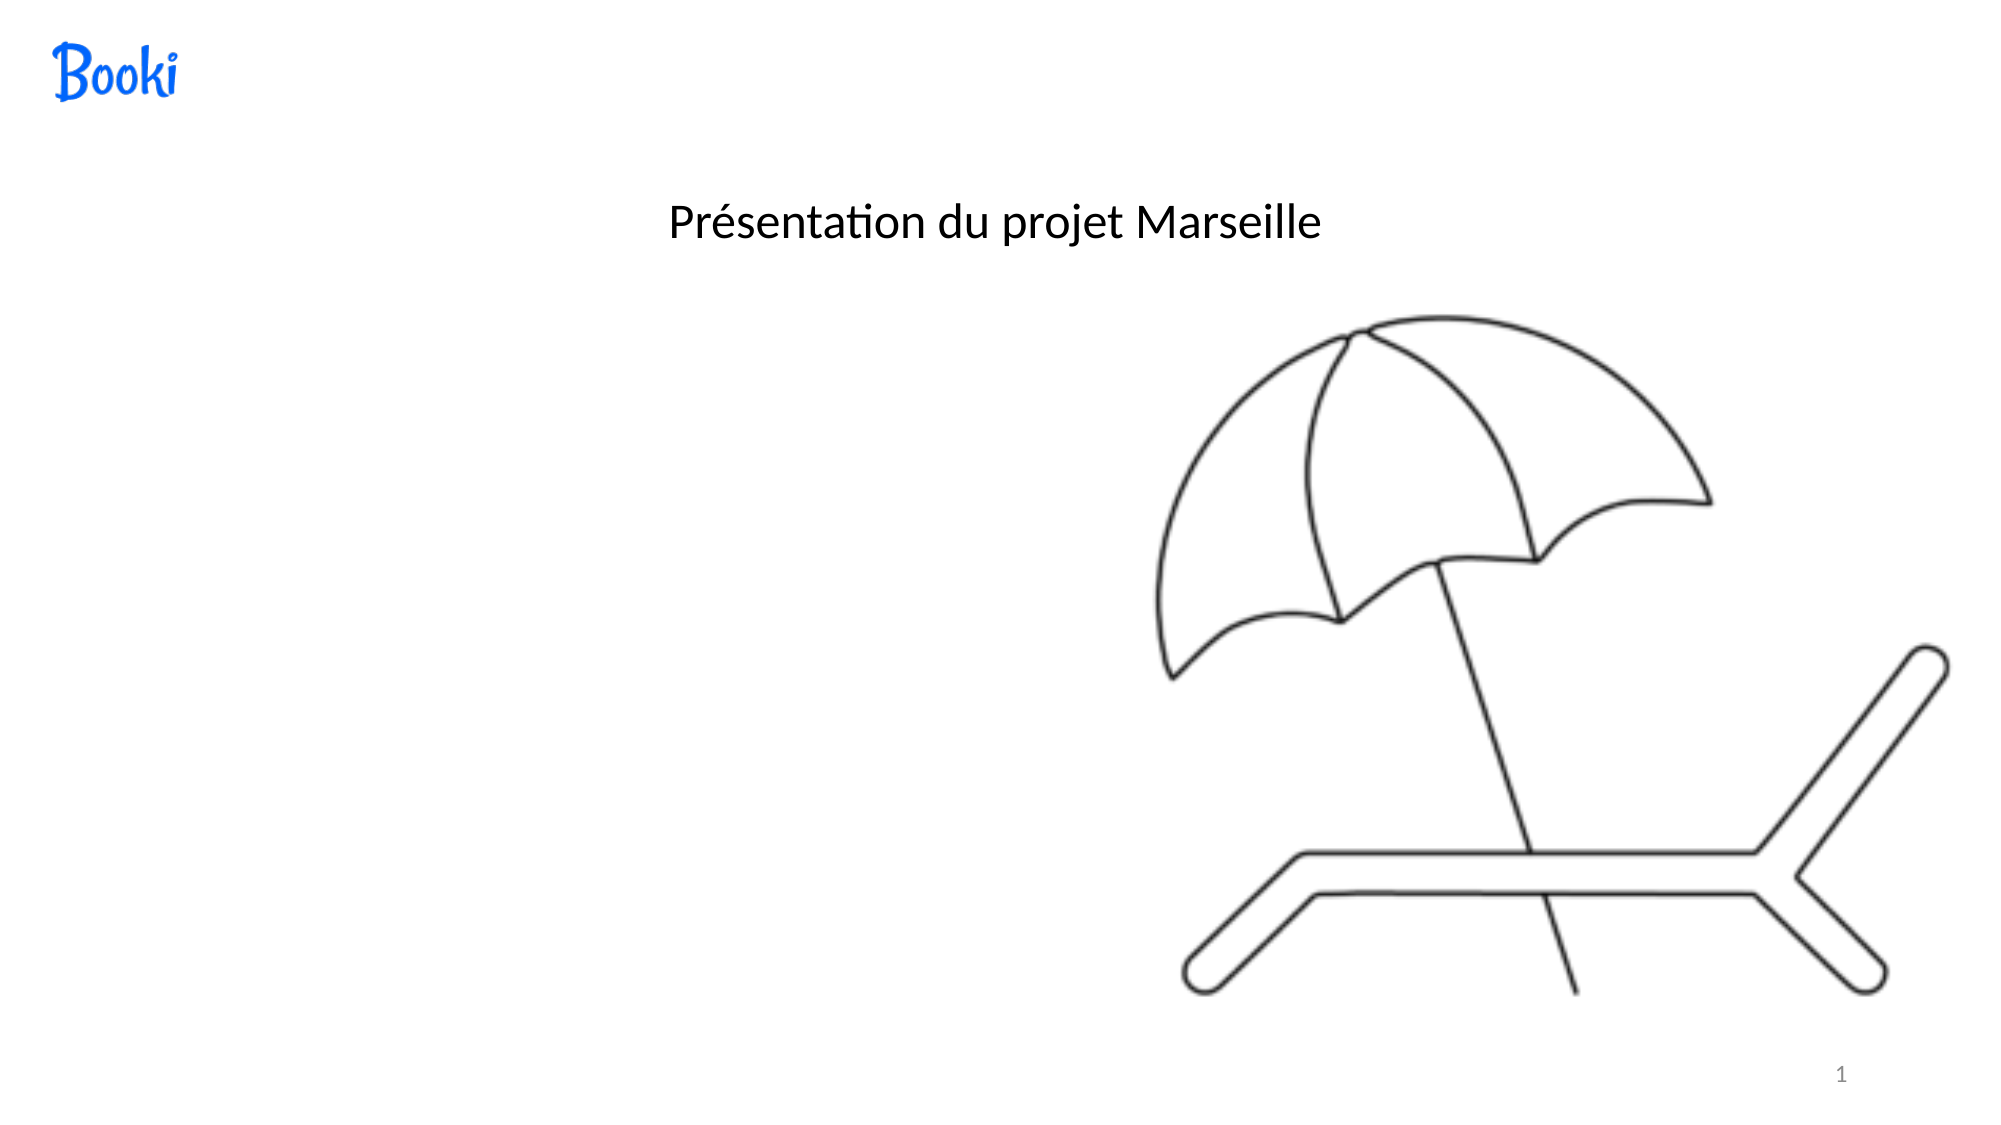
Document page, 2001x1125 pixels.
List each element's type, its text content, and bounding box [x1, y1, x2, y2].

picture [1053, 188, 2000, 1125]
subtitle Présentation du projet Marseille [488, 188, 1053, 295]
picture [50, 24, 250, 119]
